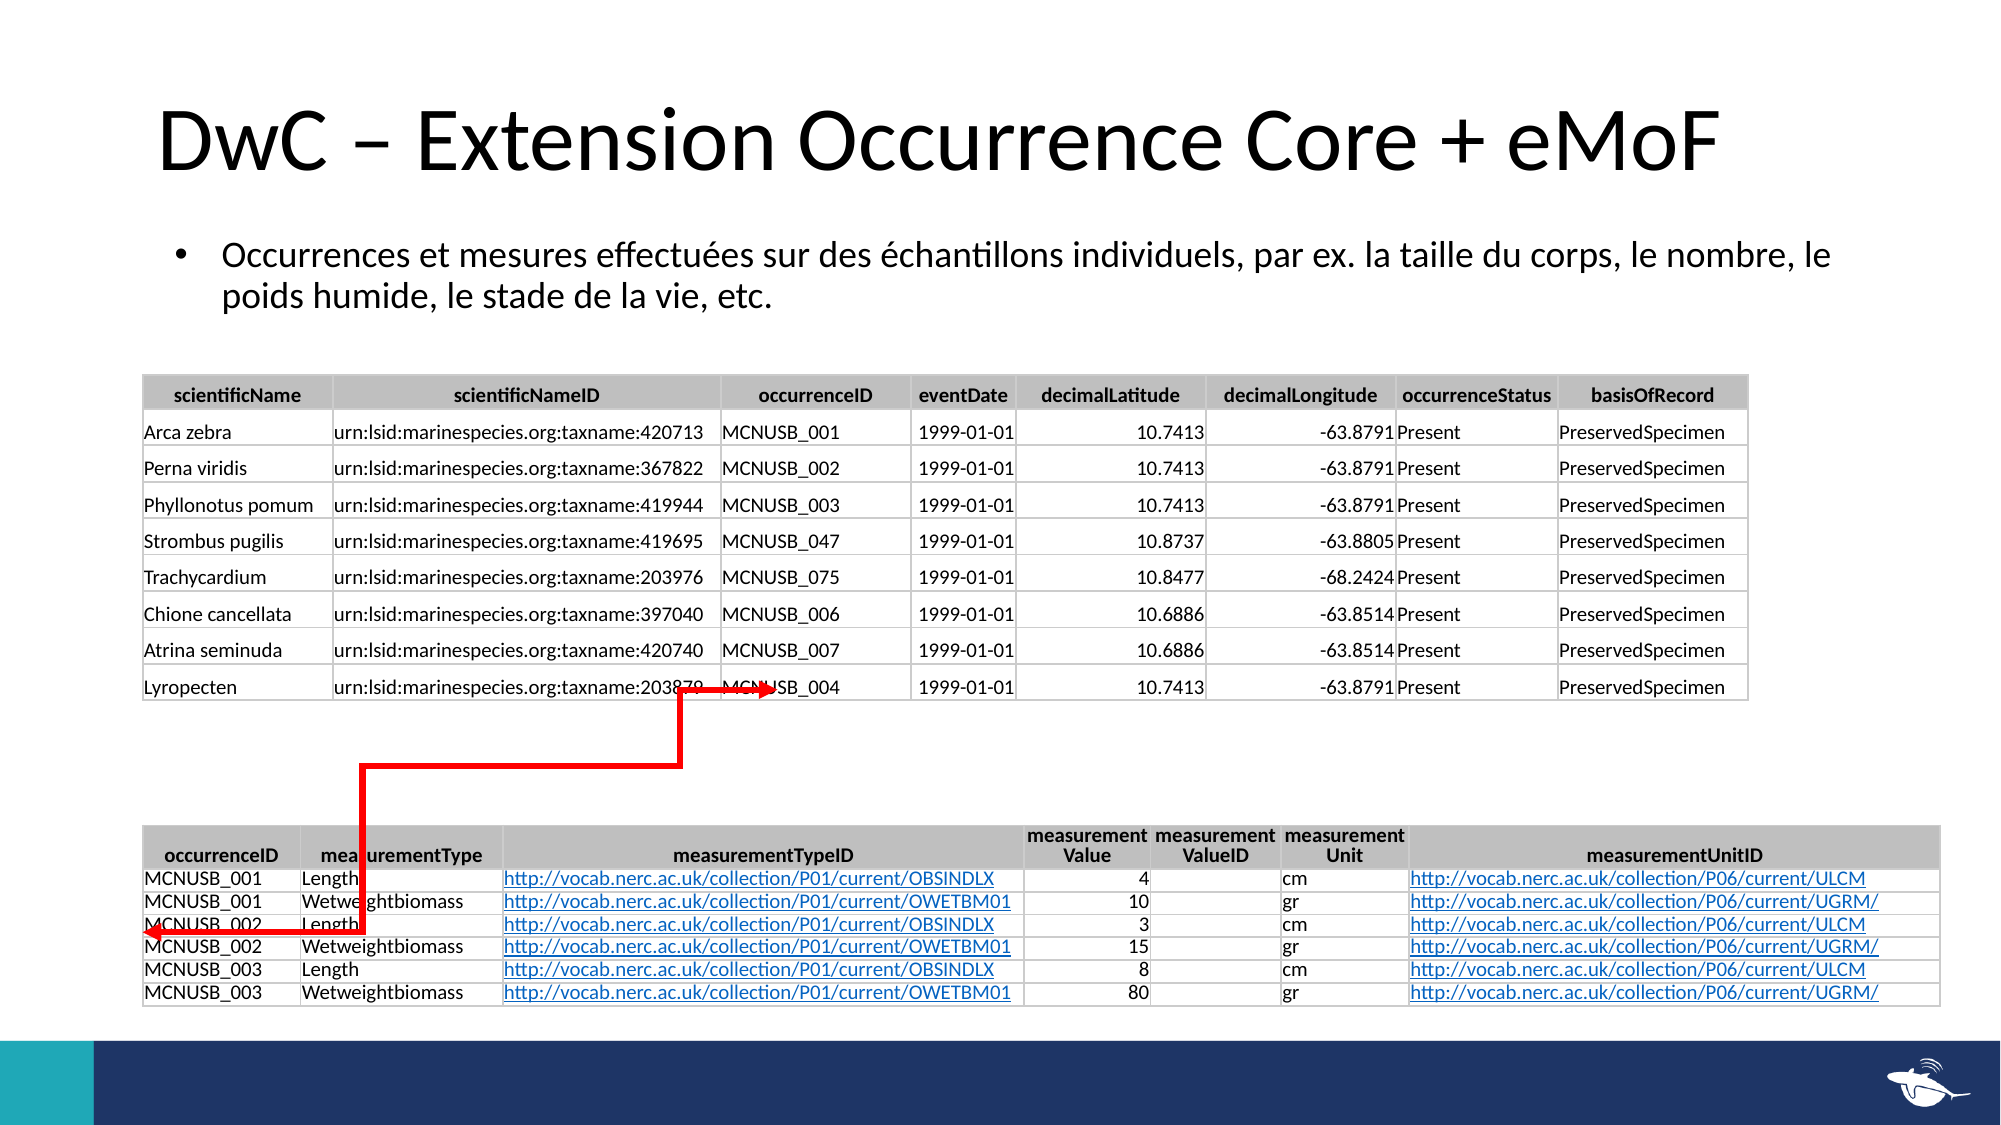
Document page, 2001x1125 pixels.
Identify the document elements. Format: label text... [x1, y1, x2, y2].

table_header decimalLongitude [1207, 376, 1395, 408]
table_cell PreservedSpecimen [1559, 665, 1747, 699]
table_cell Present [1397, 519, 1557, 554]
table_cell http://vocab.nerc.ac.uk/collection/P01/current/OBSINDLX [587, 915, 1023, 936]
table_header eventDate [912, 376, 1015, 408]
table_cell cm [1282, 915, 1408, 936]
table_cell Present [1397, 446, 1557, 481]
table_cell cm [1282, 961, 1408, 982]
table_cell http://vocab.nerc.ac.uk/collection/P06/current/ULCM [1410, 870, 1939, 891]
table_cell urn:lsid:marinespecies.org:taxname:420713 [334, 410, 720, 444]
table_cell urn:lsid:marinespecies.org:taxname:419944 [334, 483, 720, 517]
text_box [581, 689, 778, 766]
table_cell MCNUSB_001 [722, 410, 910, 444]
table_cell 10.6886 [1017, 628, 1205, 663]
table_cell 10.7413 [1017, 410, 1205, 444]
table_cell PreservedSpecimen [1559, 483, 1747, 517]
table_cell MCNUSB_006 [722, 592, 910, 627]
table_header measurementValueID [1151, 826, 1280, 868]
table_cell MCNUSB_075 [722, 555, 910, 590]
table_cell PreservedSpecimen [1559, 410, 1747, 444]
table_cell Wetweightbiomass [301, 984, 502, 1005]
table_cell urn:lsid:marinespecies.org:taxname:397040 [334, 592, 720, 627]
table_cell gr [1282, 893, 1408, 914]
table_cell 10.7413 [1017, 483, 1205, 517]
table_cell MCNUSB_003 [722, 483, 910, 517]
table_cell Present [1397, 410, 1557, 444]
table_cell Present [1397, 665, 1557, 699]
table_cell http://vocab.nerc.ac.uk/collection/P06/current/ULCM [1410, 961, 1939, 982]
table_cell MCNUSB_003 [144, 961, 300, 982]
table_cell Phyllonotus pomum [144, 483, 332, 517]
table_cell PreservedSpecimen [1559, 446, 1747, 481]
table_header measurementValue [1025, 826, 1150, 868]
table_cell [1151, 915, 1280, 936]
table_cell Strombus pugilis [144, 519, 332, 554]
table_cell 8 [1025, 961, 1150, 982]
table_cell 4 [1025, 870, 1150, 891]
table_cell http://vocab.nerc.ac.uk/collection/P06/current/UGRM/ [1410, 893, 1939, 914]
table_cell cm [1282, 870, 1408, 891]
table_cell Wetweightbiomass [301, 941, 502, 959]
table_header scientificNameID [334, 376, 720, 408]
table_cell urn:lsid:marinespecies.org:taxname:419695 [334, 519, 720, 554]
table_cell Lyropecten [144, 665, 332, 699]
table_cell -63.8514 [1207, 592, 1395, 627]
table_cell Present [1397, 483, 1557, 517]
table_header occurrenceID [722, 376, 910, 408]
table_cell MCNUSB_047 [722, 519, 910, 554]
table_cell -63.8791 [1207, 446, 1395, 481]
table_cell http://vocab.nerc.ac.uk/collection/P01/current/OWETBM01 [504, 938, 1023, 959]
table_cell [1151, 938, 1280, 959]
table_cell -68.2424 [1207, 555, 1395, 590]
table_cell http://vocab.nerc.ac.uk/collection/P01/current/OWETBM01 [588, 893, 1023, 914]
table_cell 1999-01-01 [912, 446, 1015, 481]
table_cell Trachycardium [144, 555, 332, 590]
table_cell [1151, 961, 1280, 982]
table_cell Atrina seminuda [144, 628, 332, 663]
table_cell urn:lsid:marinespecies.org:taxname:367822 [334, 446, 720, 481]
table_cell Present [1397, 592, 1557, 627]
table_cell urn:lsid:marinespecies.org:taxname:203879 [334, 665, 720, 699]
table_cell MCNUSB_004 [722, 665, 910, 699]
table_cell 10.6886 [1017, 592, 1205, 627]
table_cell Length [301, 961, 502, 982]
table_cell gr [1282, 984, 1408, 1005]
table_cell 15 [1025, 938, 1150, 959]
list Occurrences et mesures effectuées sur des échantillons individuels, par ex. la taille du corps, le nombre, le poids humide, le stade de la vie, etc. [159, 228, 1885, 316]
table_cell 1999-01-01 [912, 483, 1015, 517]
table_header measurementTypeID [588, 826, 1023, 868]
table_cell 1999-01-01 [912, 555, 1015, 590]
table_cell MCNUSB_007 [722, 628, 910, 663]
table_header basisOfRecord [1559, 376, 1747, 408]
table_cell Chione cancellata [144, 592, 332, 627]
table_cell PreservedSpecimen [1559, 592, 1747, 627]
table_cell -63.8805 [1207, 519, 1395, 554]
table_cell 10.8477 [1017, 555, 1205, 590]
table_cell 1999-01-01 [912, 410, 1015, 444]
table_cell PreservedSpecimen [1559, 519, 1747, 554]
table_cell [1151, 893, 1280, 914]
table_cell urn:lsid:marinespecies.org:taxname:203976 [334, 555, 720, 590]
table_cell http://vocab.nerc.ac.uk/collection/P06/current/ULCM [1410, 915, 1939, 936]
table_header measurementUnit [1282, 826, 1408, 868]
table_cell 80 [1025, 984, 1150, 1005]
table_cell [1151, 870, 1280, 891]
table_cell Present [1397, 555, 1557, 590]
table_cell -63.8514 [1207, 628, 1395, 663]
table_cell [1151, 984, 1280, 1005]
table_cell PreservedSpecimen [1559, 628, 1747, 663]
table_cell 3 [1025, 915, 1150, 936]
table_cell Perna viridis [144, 446, 332, 481]
table_header occurrenceStatus [1397, 376, 1557, 408]
table_header measurementUnitID [1410, 826, 1939, 868]
table_cell gr [1282, 938, 1408, 959]
title DwC – Extension Occurrence Core + eMoF [142, 32, 1868, 250]
table_cell MCNUSB_003 [144, 984, 300, 1005]
table_cell Arca zebra [144, 410, 332, 444]
picture [0, 0, 2001, 1125]
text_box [142, 765, 583, 933]
table_cell 1999-01-01 [912, 592, 1015, 627]
table_header decimalLatitude [1017, 376, 1205, 408]
table_cell 10.8737 [1017, 519, 1205, 554]
table_cell http://vocab.nerc.ac.uk/collection/P01/current/OWETBM01 [504, 984, 1023, 1005]
table_header scientificName [144, 376, 332, 408]
table_cell -63.8791 [1207, 410, 1395, 444]
table_cell urn:lsid:marinespecies.org:taxname:420740 [334, 628, 720, 663]
table_cell http://vocab.nerc.ac.uk/collection/P06/current/UGRM/ [1410, 984, 1939, 1005]
table_cell 10.7413 [1017, 665, 1205, 699]
table_cell 1999-01-01 [912, 665, 1015, 699]
table_cell http://vocab.nerc.ac.uk/collection/P06/current/UGRM/ [1410, 938, 1939, 959]
table_cell http://vocab.nerc.ac.uk/collection/P01/current/OBSINDLX [504, 961, 1023, 982]
table_cell -63.8791 [1207, 665, 1395, 699]
table_cell Present [1397, 628, 1557, 663]
table_cell http://vocab.nerc.ac.uk/collection/P01/current/OBSINDLX [588, 870, 1023, 891]
table_cell MCNUSB_002 [144, 941, 300, 959]
table_cell 1999-01-01 [912, 628, 1015, 663]
table_cell PreservedSpecimen [1559, 555, 1747, 590]
table_cell 10 [1025, 893, 1150, 914]
table_cell -63.8791 [1207, 483, 1395, 517]
table_cell 10.7413 [1017, 446, 1205, 481]
table_cell MCNUSB_002 [722, 446, 910, 481]
table_cell 1999-01-01 [912, 519, 1015, 554]
